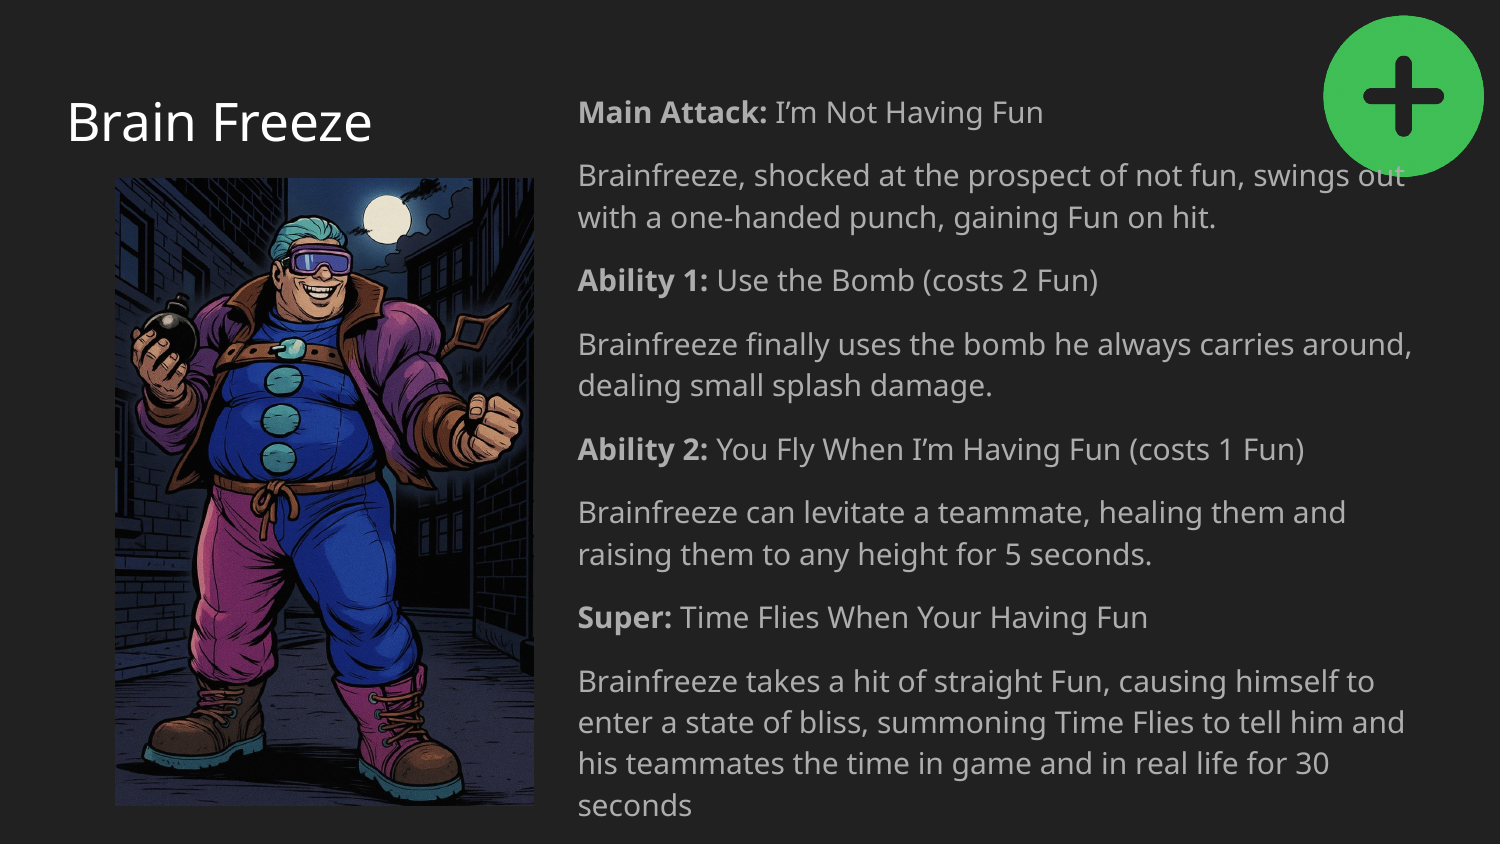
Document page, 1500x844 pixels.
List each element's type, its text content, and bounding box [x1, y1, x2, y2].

list Main Attack: I’m Not Having Fun Brainfreeze, shocked at the prospect of not fun, swings out with a one-handed punch, gaining Fun on hit. Ability 1: Use the Bomb (costs 2 Fun) Brainfreeze finally uses the bomb he always carries around, dealing small splash damage. Ability 2: You Fly When I’m Having Fun (costs 1 Fun) Brainfreeze can levitate a teammate, healing them and raising them to any height for 5 seconds. Super: Time Flies When Your Having Fun Brainfreeze takes a hit of straight Fun, causing himself to enter a state of bliss, summoning Time Flies to tell him and his teammates the time in game and in real life for 30 seconds [562, 72, 1449, 844]
picture [1307, 0, 1500, 193]
title Brain Freeze [51, 72, 562, 167]
picture [114, 178, 535, 806]
